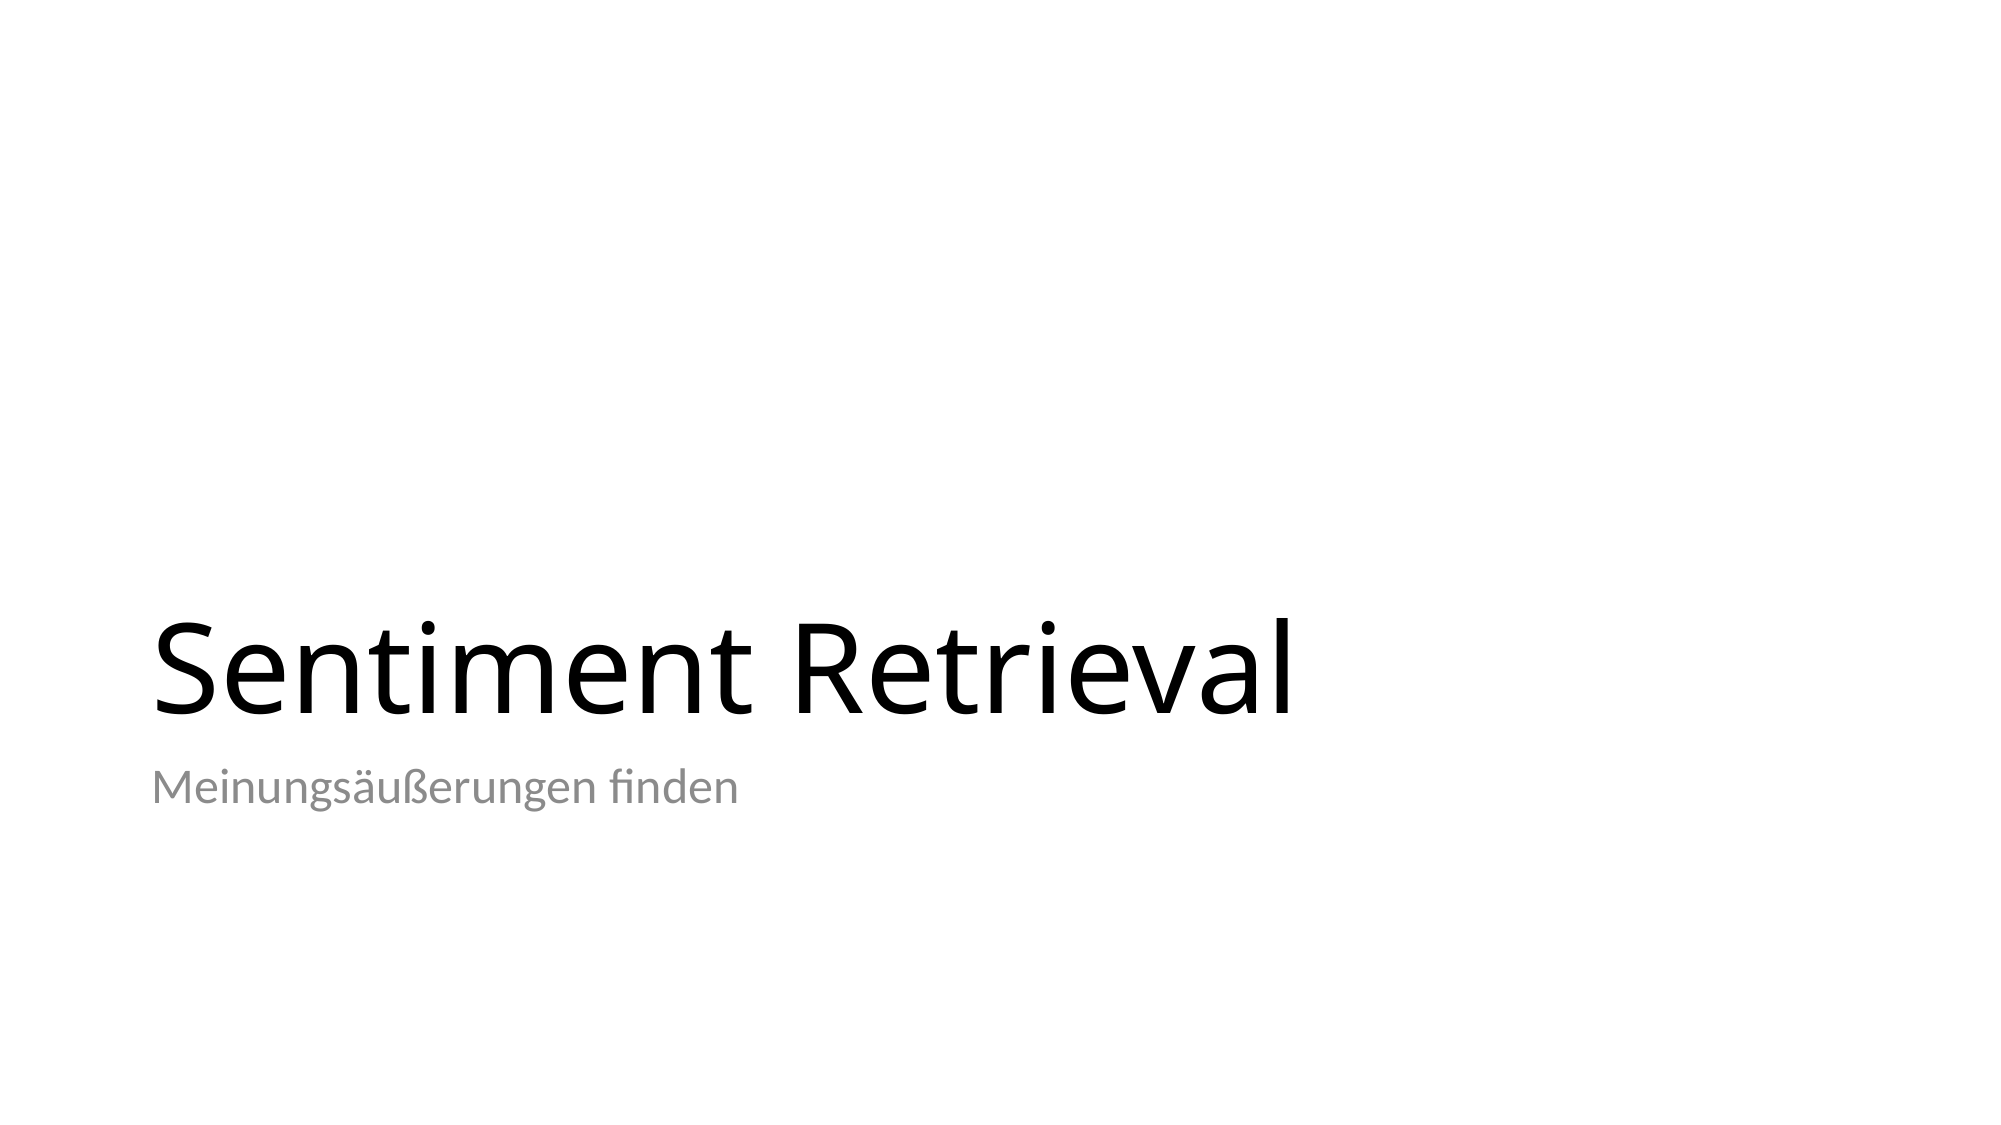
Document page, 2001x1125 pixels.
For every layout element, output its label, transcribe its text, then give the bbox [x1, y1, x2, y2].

list Meinungsäußerungen finden [136, 752, 1862, 999]
title Sentiment Retrieval [136, 280, 1862, 749]
